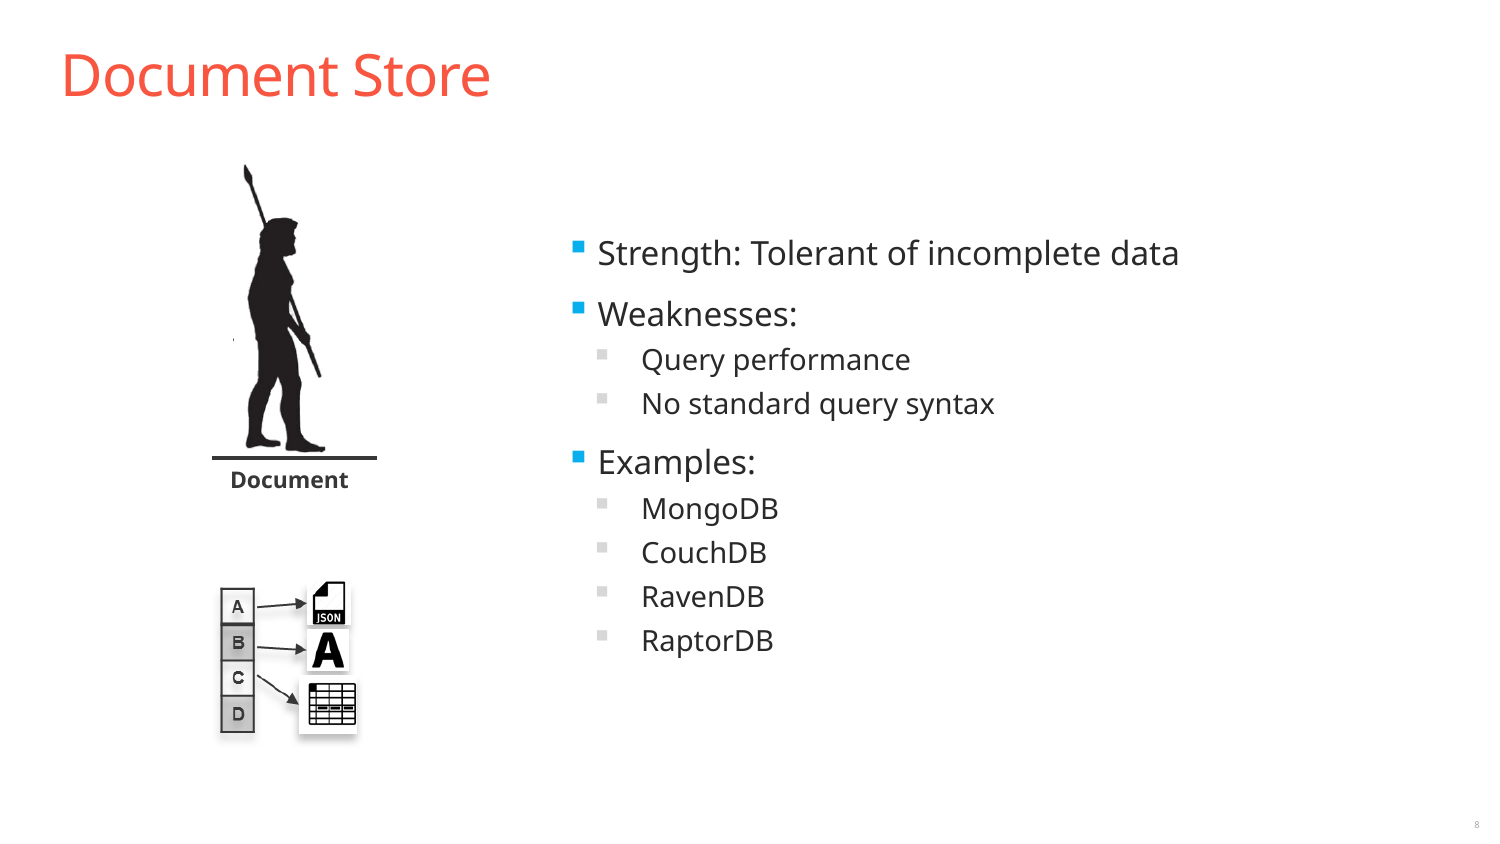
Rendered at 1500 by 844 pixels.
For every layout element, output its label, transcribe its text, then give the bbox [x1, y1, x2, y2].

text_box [163, 164, 416, 735]
title Document Store [38, 34, 1463, 118]
list Strength: Tolerant of incomplete data Weaknesses: Query performance No standard query syntax Examples: MongoDB CouchDB RavenDB RaptorDB [569, 228, 1463, 671]
slide_number 8 [1144, 813, 1495, 839]
